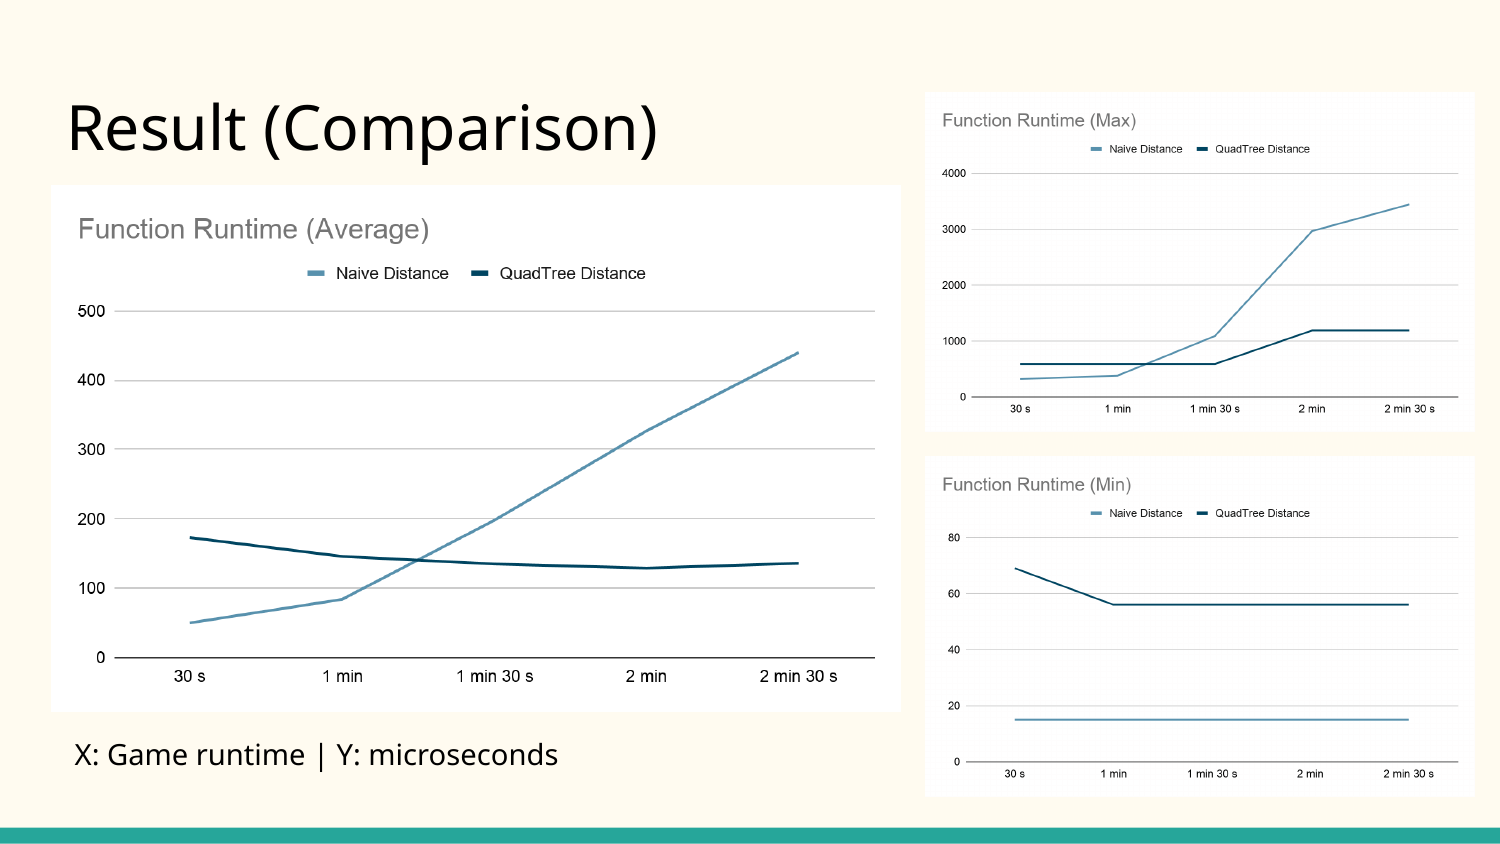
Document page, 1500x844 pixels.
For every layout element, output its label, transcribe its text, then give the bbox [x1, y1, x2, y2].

title Result (Comparison) [51, 72, 1449, 174]
text_box X: Game runtime | Y: microseconds [59, 721, 645, 771]
picture [925, 92, 1476, 433]
picture [50, 185, 902, 712]
picture [925, 456, 1476, 797]
